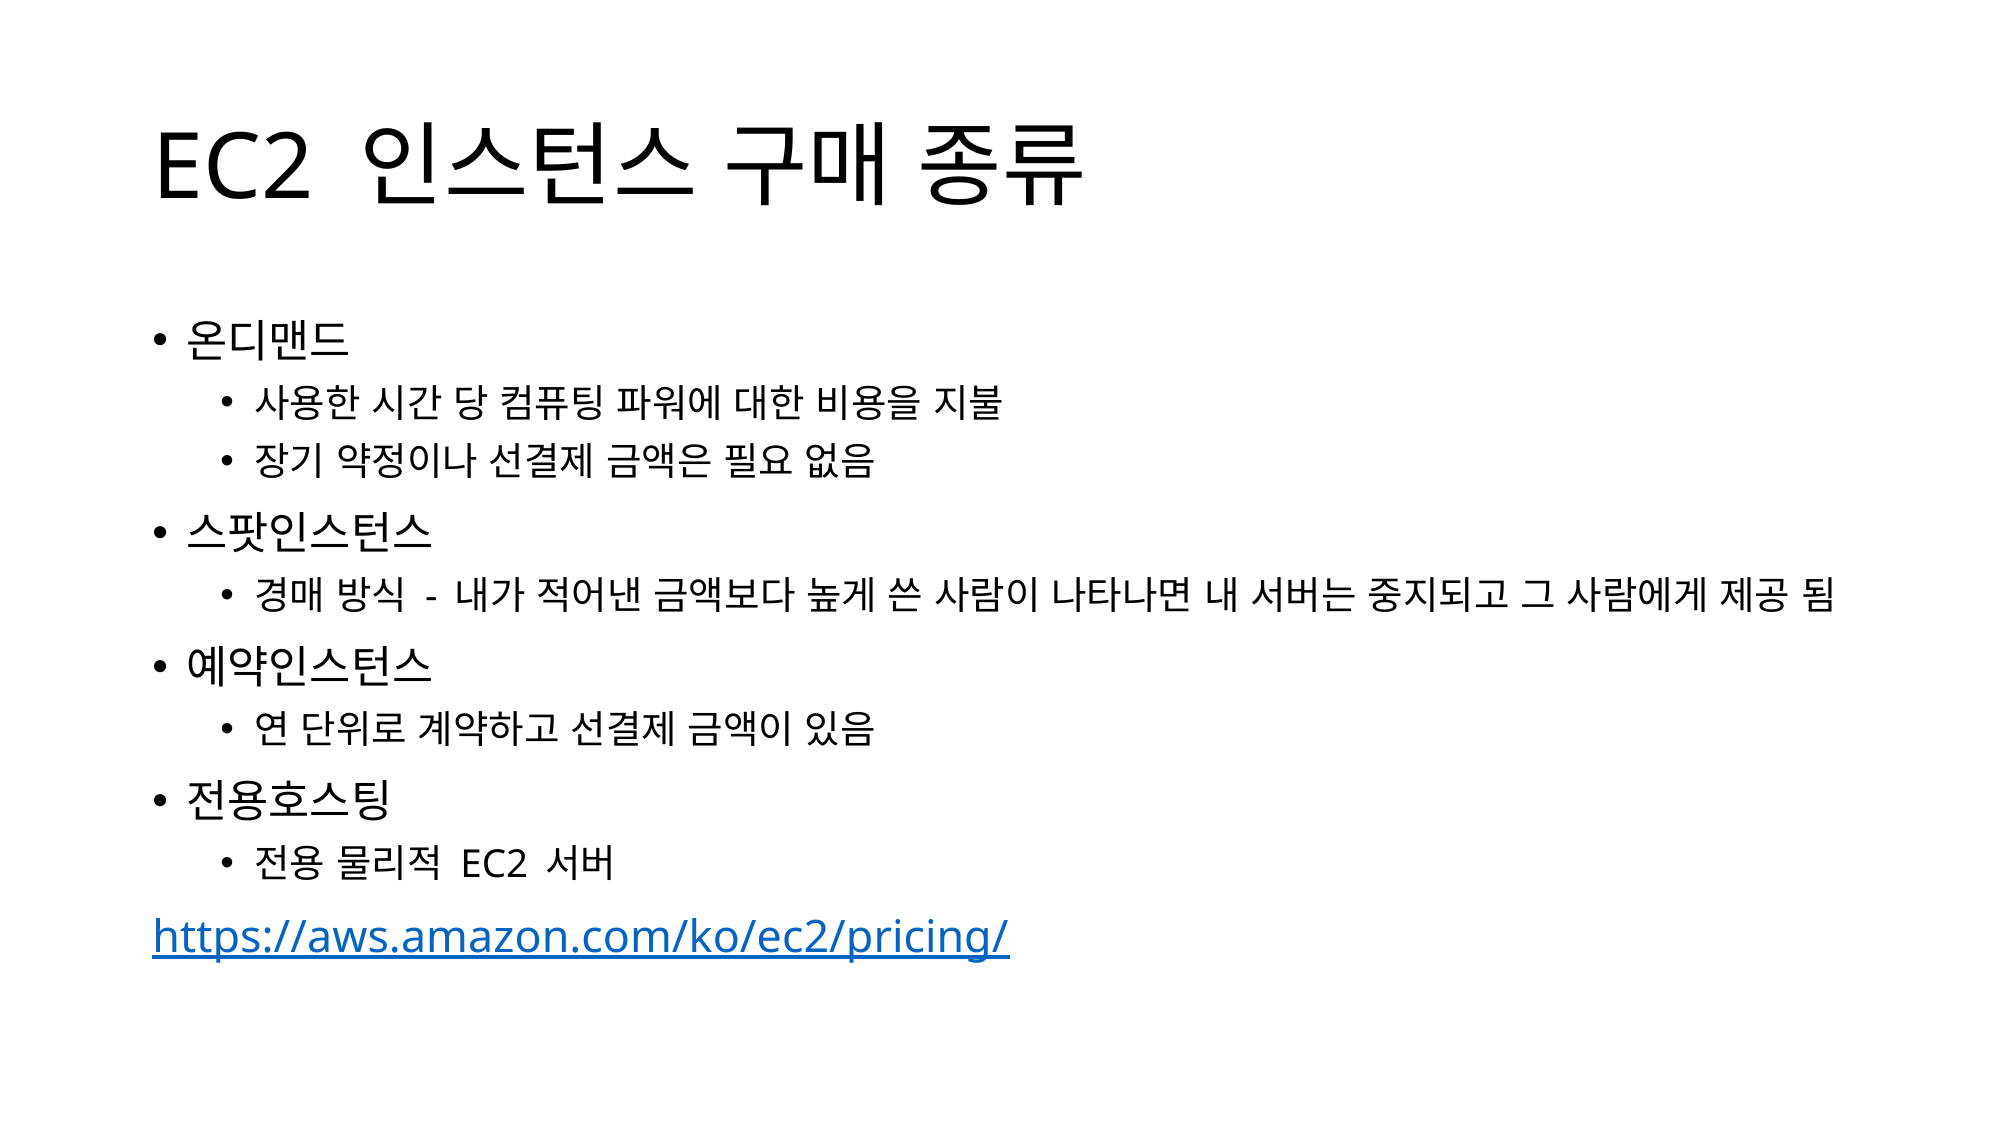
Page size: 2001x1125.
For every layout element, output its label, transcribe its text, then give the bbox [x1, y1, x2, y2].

list 온디맨드 사용한 시간 당 컴퓨팅 파워에 대한 비용을 지불 장기 약정이나 선결제 금액은 필요 없음 스팟인스턴스 경매 방식 - 내가 적어낸 금액보다 높게 쓴 사람이 나타나면 내 서버는 중지되고 그 사람에게 제공 됨 예약인스턴스 연 단위로 계약하고 선결제 금액이 있음 전용호스팅 전용 물리적 EC2 서버 https://aws.amazon.com/ko/ec2/pricing/ [137, 299, 1863, 1014]
title EC2 인스턴스 구매 종류 [137, 59, 1863, 278]
